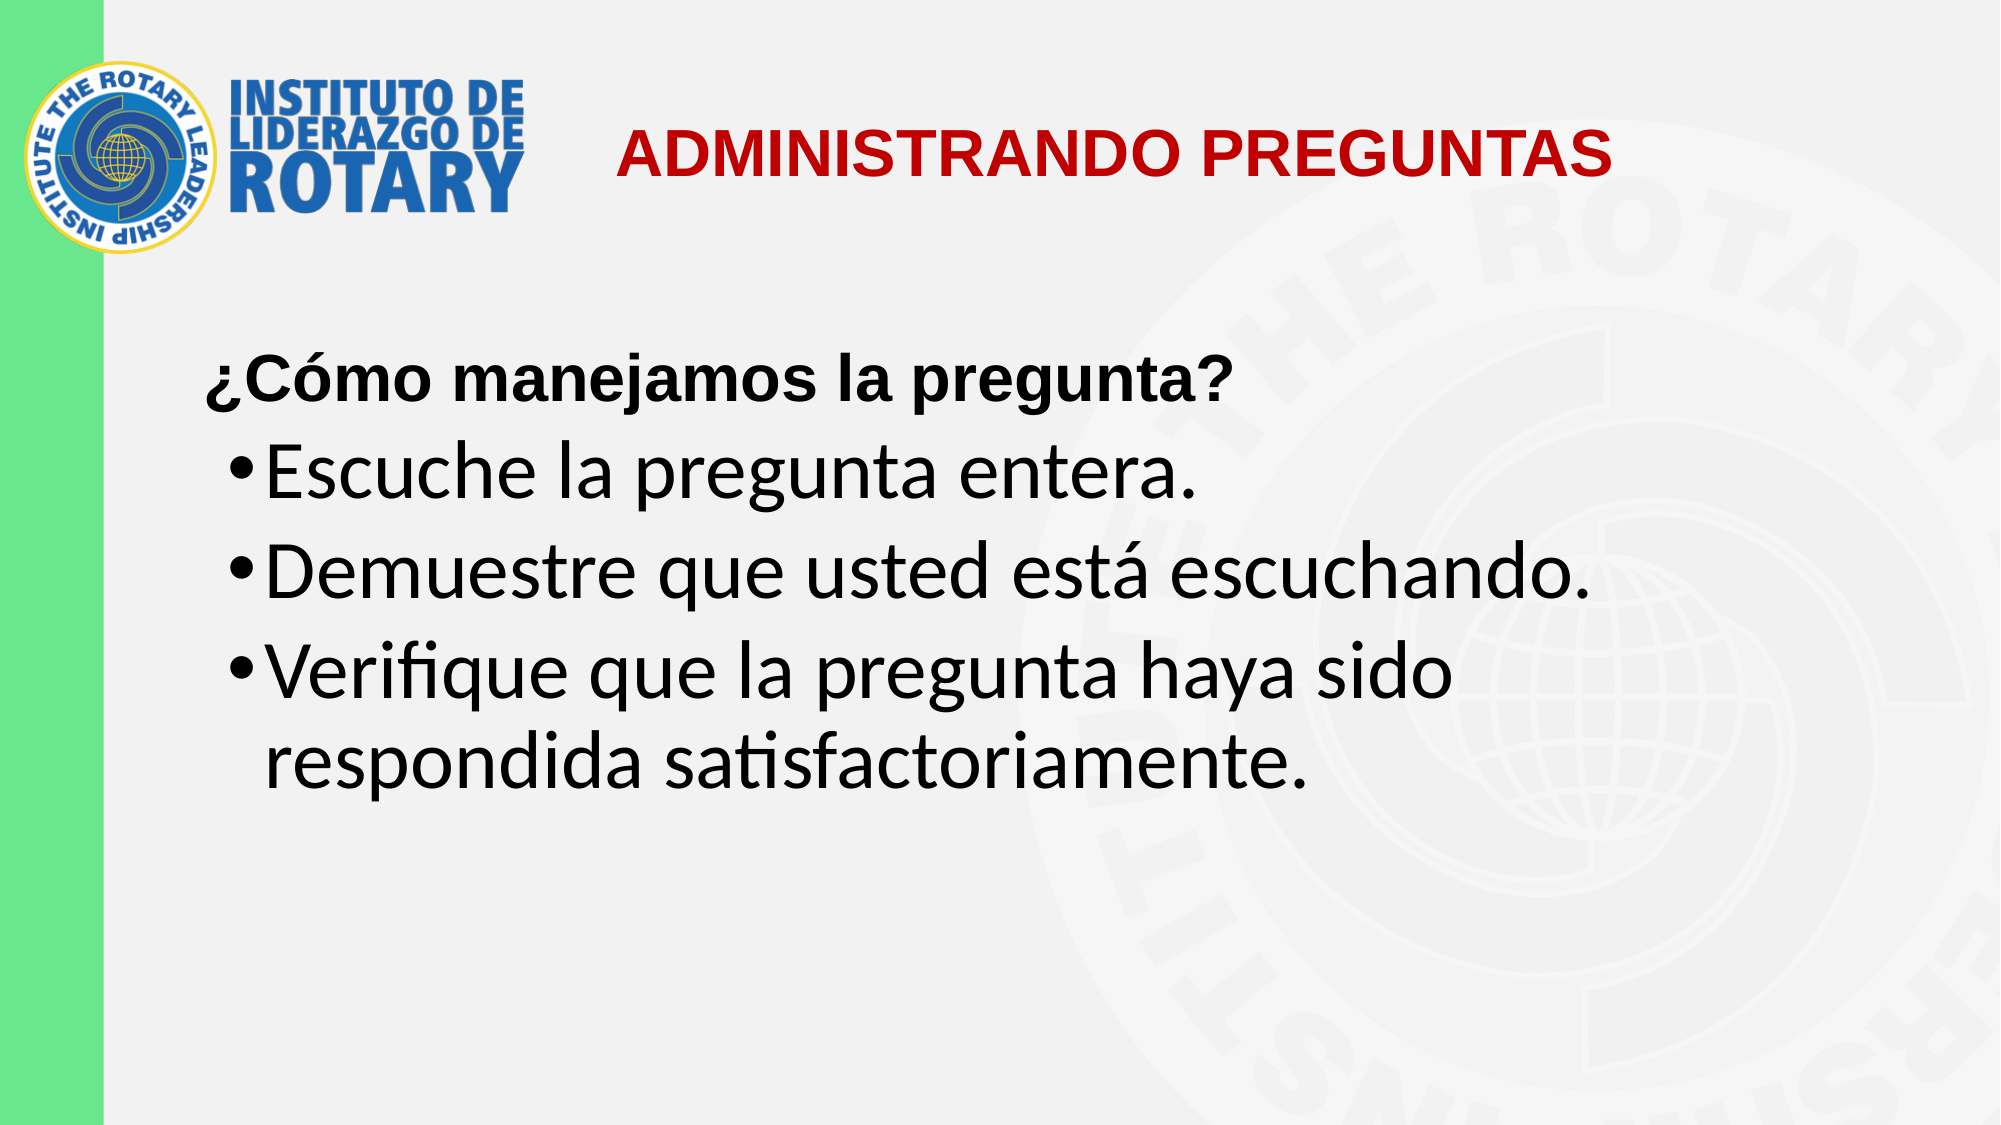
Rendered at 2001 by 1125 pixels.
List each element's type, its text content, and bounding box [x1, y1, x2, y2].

list ¿Cómo manejamos la pregunta? Escuche la pregunta entera. Demuestre que usted está escuchando. Verifique que la pregunta haya sido respondida satisfactoriamente. [137, 336, 1018, 1014]
picture [22, 59, 219, 256]
text_box [0, 0, 105, 1125]
picture [1018, 118, 2000, 1125]
picture [230, 79, 525, 214]
title ADMINISTRANDO PREGUNTAS [600, 45, 1863, 264]
